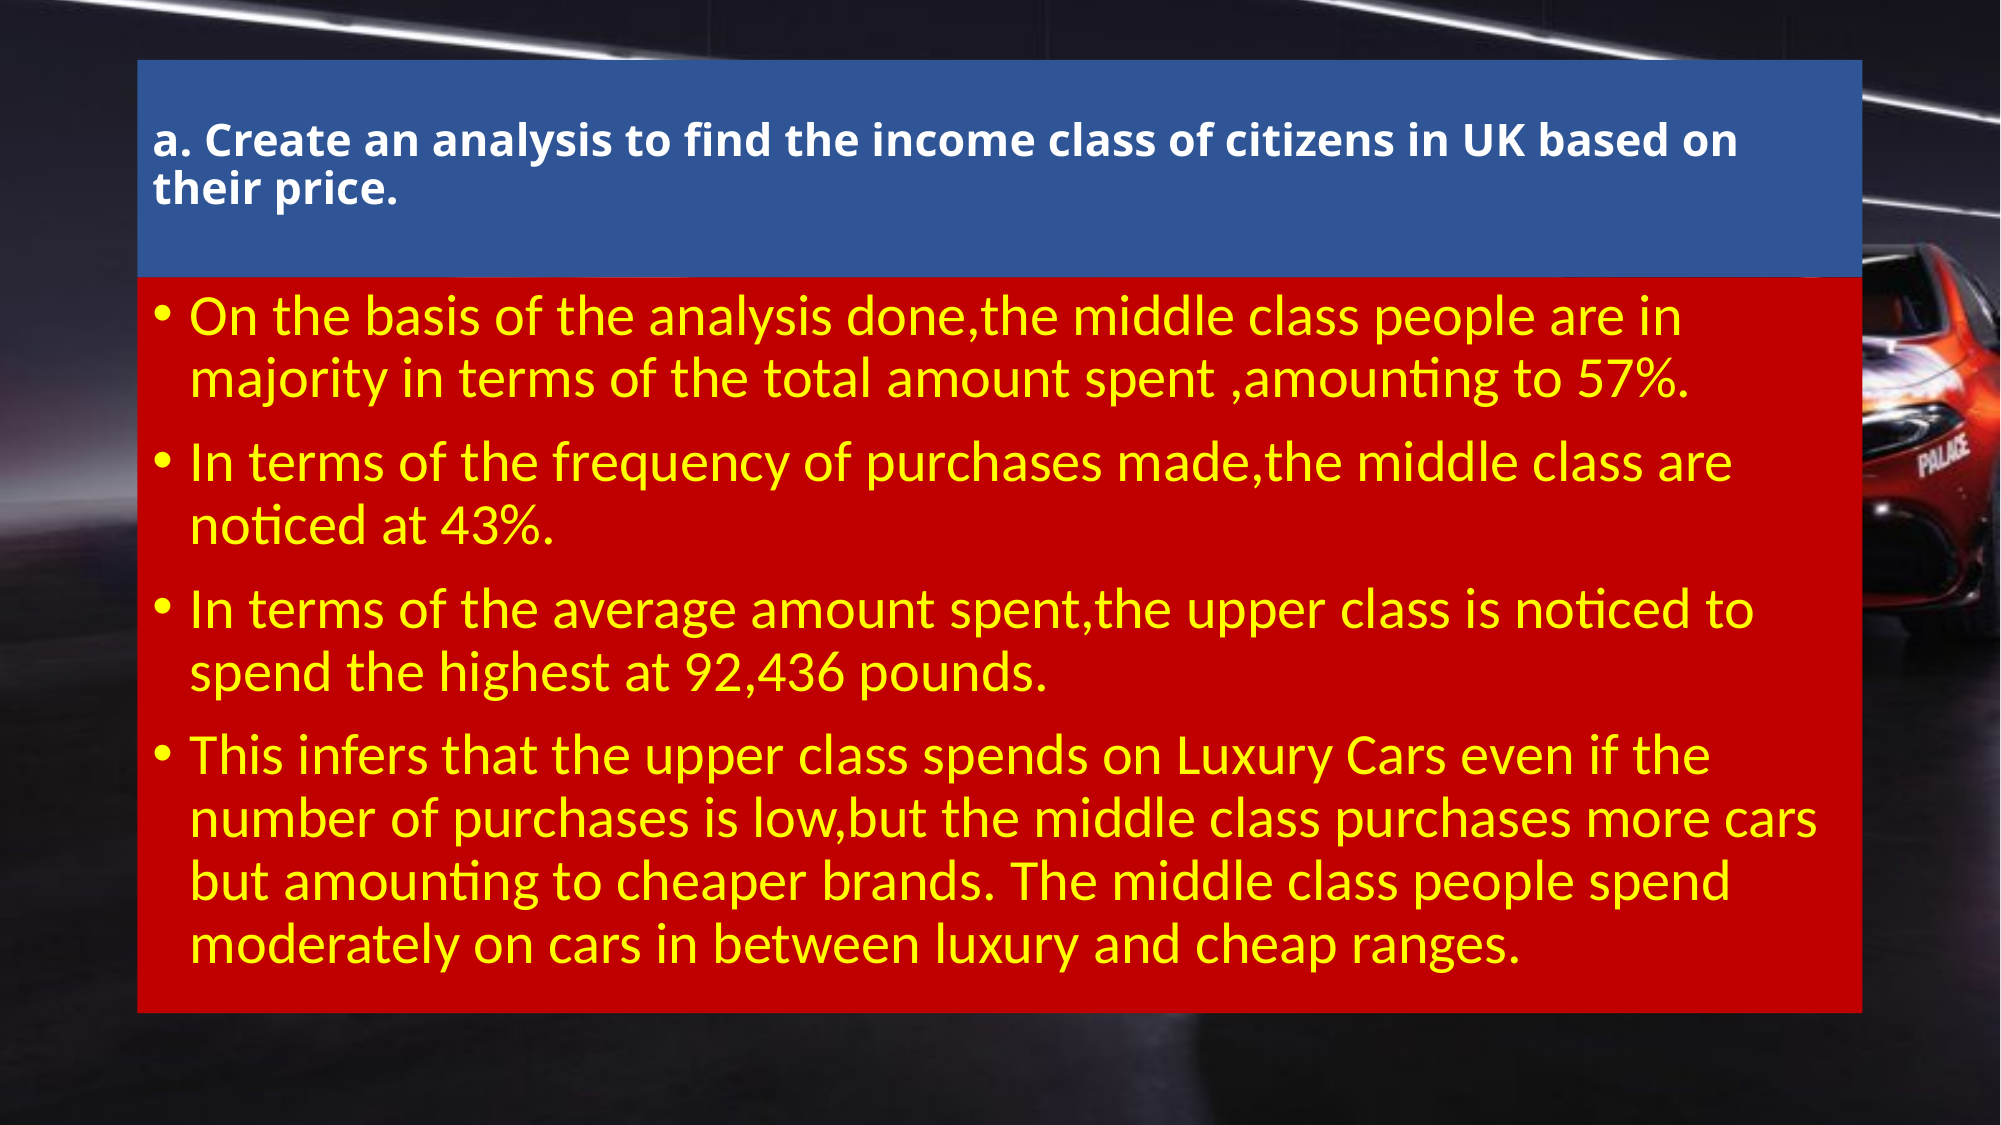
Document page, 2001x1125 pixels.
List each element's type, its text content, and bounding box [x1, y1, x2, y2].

title a. Create an analysis to find the income class of citizens in UK based on their price. [137, 59, 1863, 277]
list On the basis of the analysis done,the middle class people are in majority in terms of the total amount spent ,amounting to 57%. In terms of the frequency of purchases made,the middle class are noticed at 43%. In terms of the average amount spent,the upper class is noticed to spend the highest at 92,436 pounds. This infers that the upper class spends on Luxury Cars even if the number of purchases is low,but the middle class purchases more cars but amounting to cheaper brands. The middle class people spend moderately on cars in between luxury and cheap ranges. [137, 277, 1863, 1014]
picture [0, 0, 2001, 1125]
